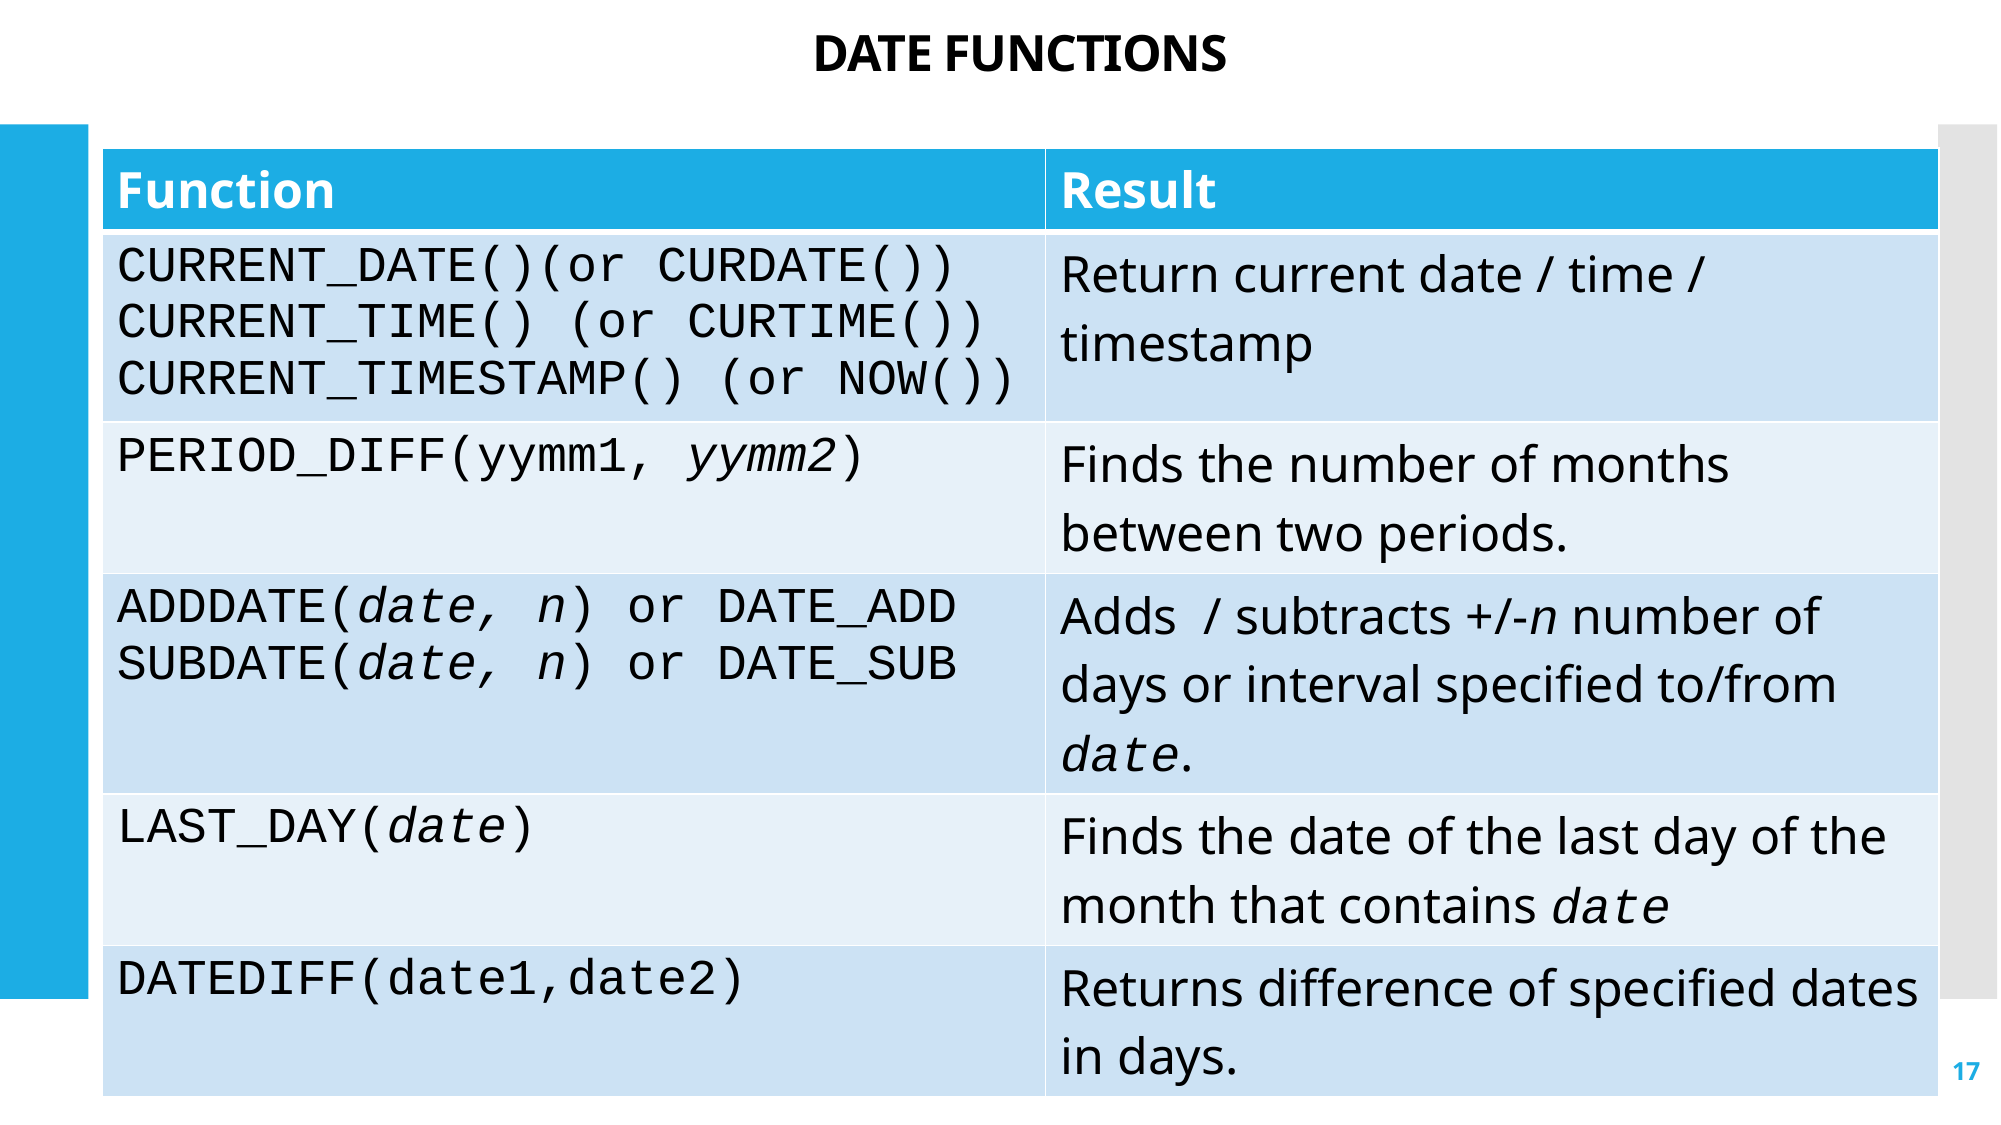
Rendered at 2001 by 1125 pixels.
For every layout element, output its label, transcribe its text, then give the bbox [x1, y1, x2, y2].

table_header Function [103, 149, 1045, 229]
table_cell PERIOD_DIFF(yymm1, yymm2) [103, 423, 1045, 573]
slide_number 17 [1744, 1042, 1996, 1103]
title DATE FUNCTIONS [243, 20, 1809, 82]
table_cell Finds the date of the last day of the month that contains date [1046, 795, 1938, 945]
table_cell Returns difference of specified dates in days. [1046, 946, 1938, 1096]
table_cell Return current date / time / timestamp [1046, 235, 1938, 421]
table_cell CURRENT_DATE()(or CURDATE()) CURRENT_TIME() (or CURTIME()) CURRENT_TIMESTAMP() (or NOW()) [103, 235, 1045, 421]
footer DBMS [493, 1098, 1443, 1103]
table_cell ADDDATE(date, n) or DATE_ADD SUBDATE(date, n) or DATE_SUB [103, 574, 1045, 793]
table_cell DATEDIFF(date1,date2) [103, 946, 1045, 1096]
table_cell Finds the number of months between two periods. [1046, 423, 1938, 573]
table_header Result [1046, 149, 1938, 229]
table_cell Adds / subtracts +/-n number of days or interval specified to/from date. [1046, 574, 1938, 793]
table_cell LAST_DAY(date) [103, 795, 1045, 945]
